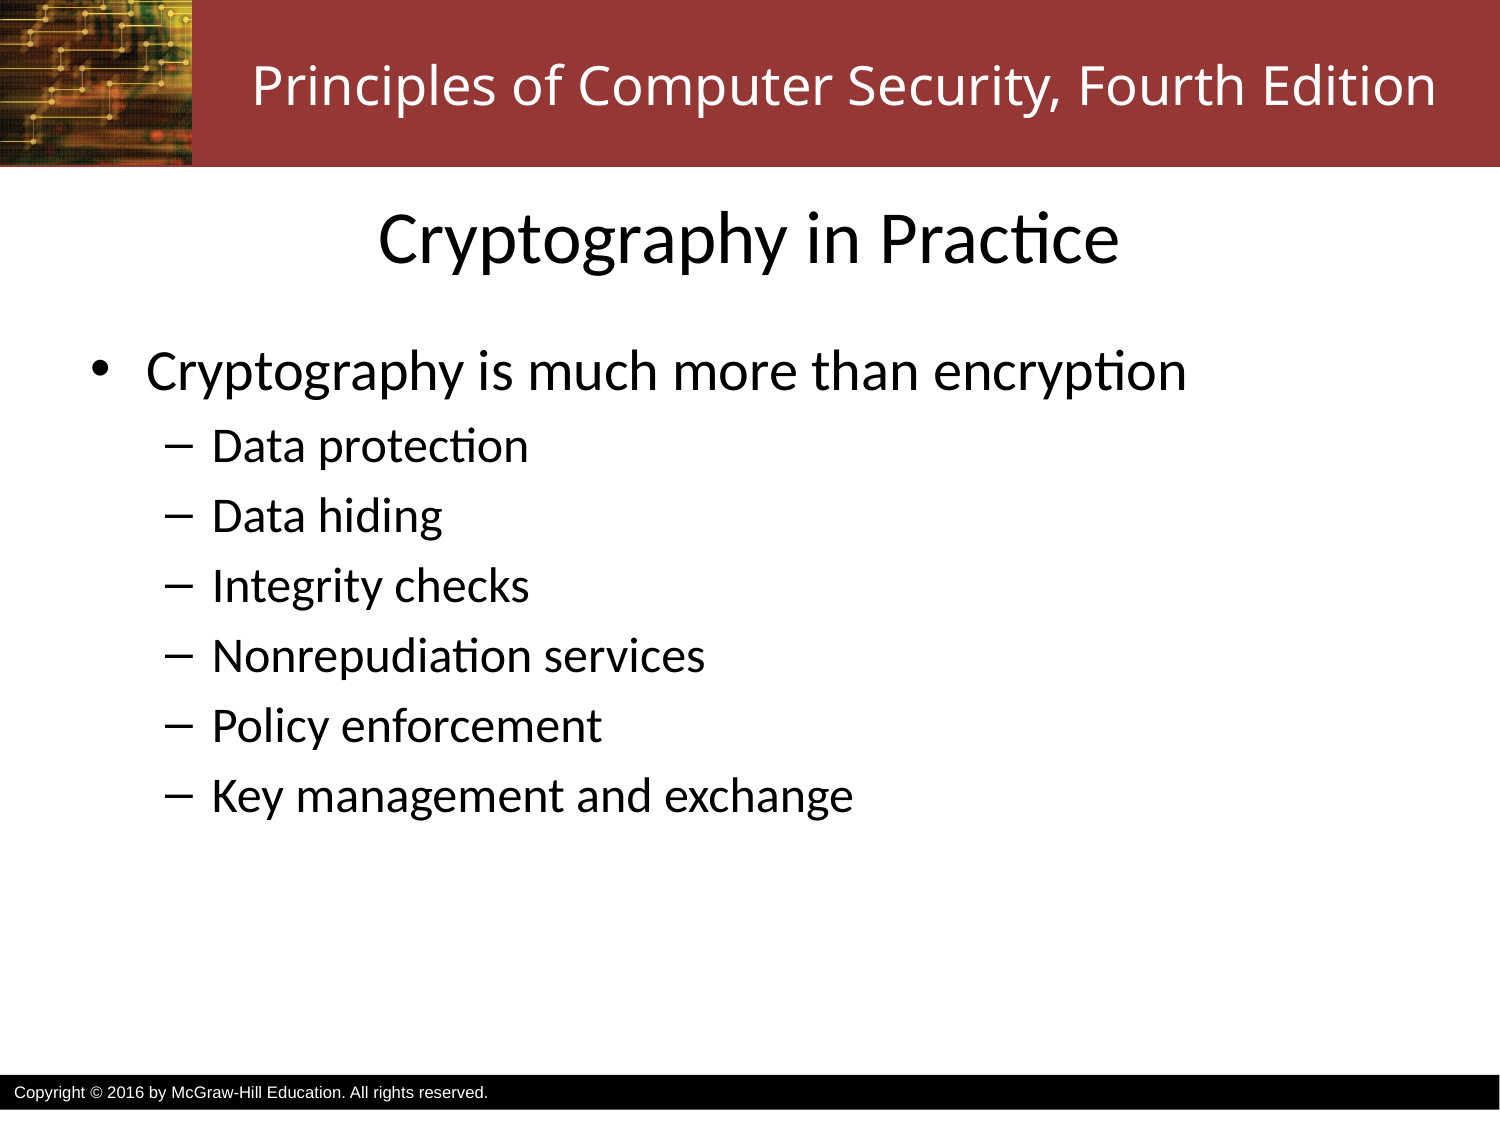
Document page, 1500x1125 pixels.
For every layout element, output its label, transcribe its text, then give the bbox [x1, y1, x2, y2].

picture [0, 0, 192, 165]
title Cryptography in Practice [75, 181, 1425, 324]
list Cryptography is much more than encryption Data protection Data hiding Integrity checks Nonrepudiation services Policy enforcement Key management and exchange [75, 324, 1425, 1005]
